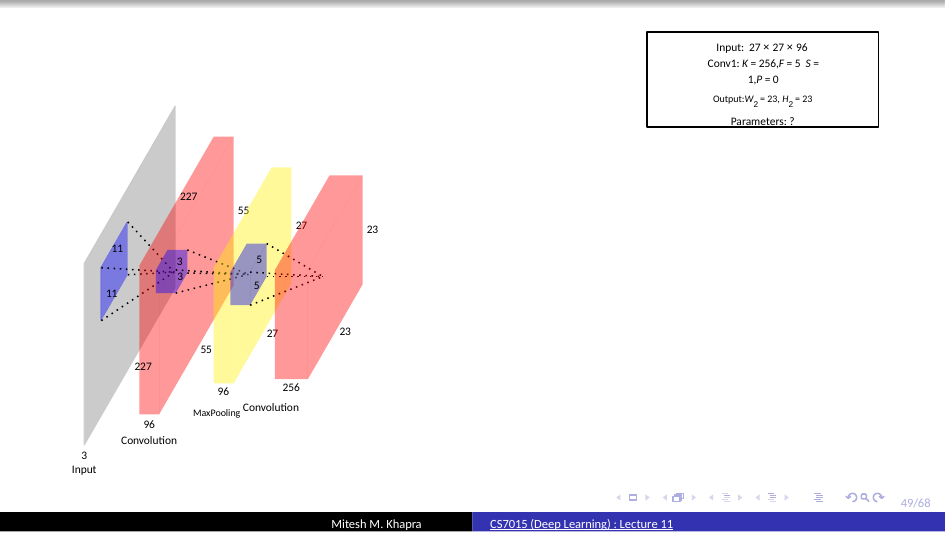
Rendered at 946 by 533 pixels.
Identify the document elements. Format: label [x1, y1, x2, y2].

text_box [0, 511, 946, 532]
text_box [364, 220, 381, 236]
text_box [647, 31, 879, 128]
text_box [68, 105, 363, 476]
picture [0, 0, 945, 8]
text_box [898, 493, 941, 510]
